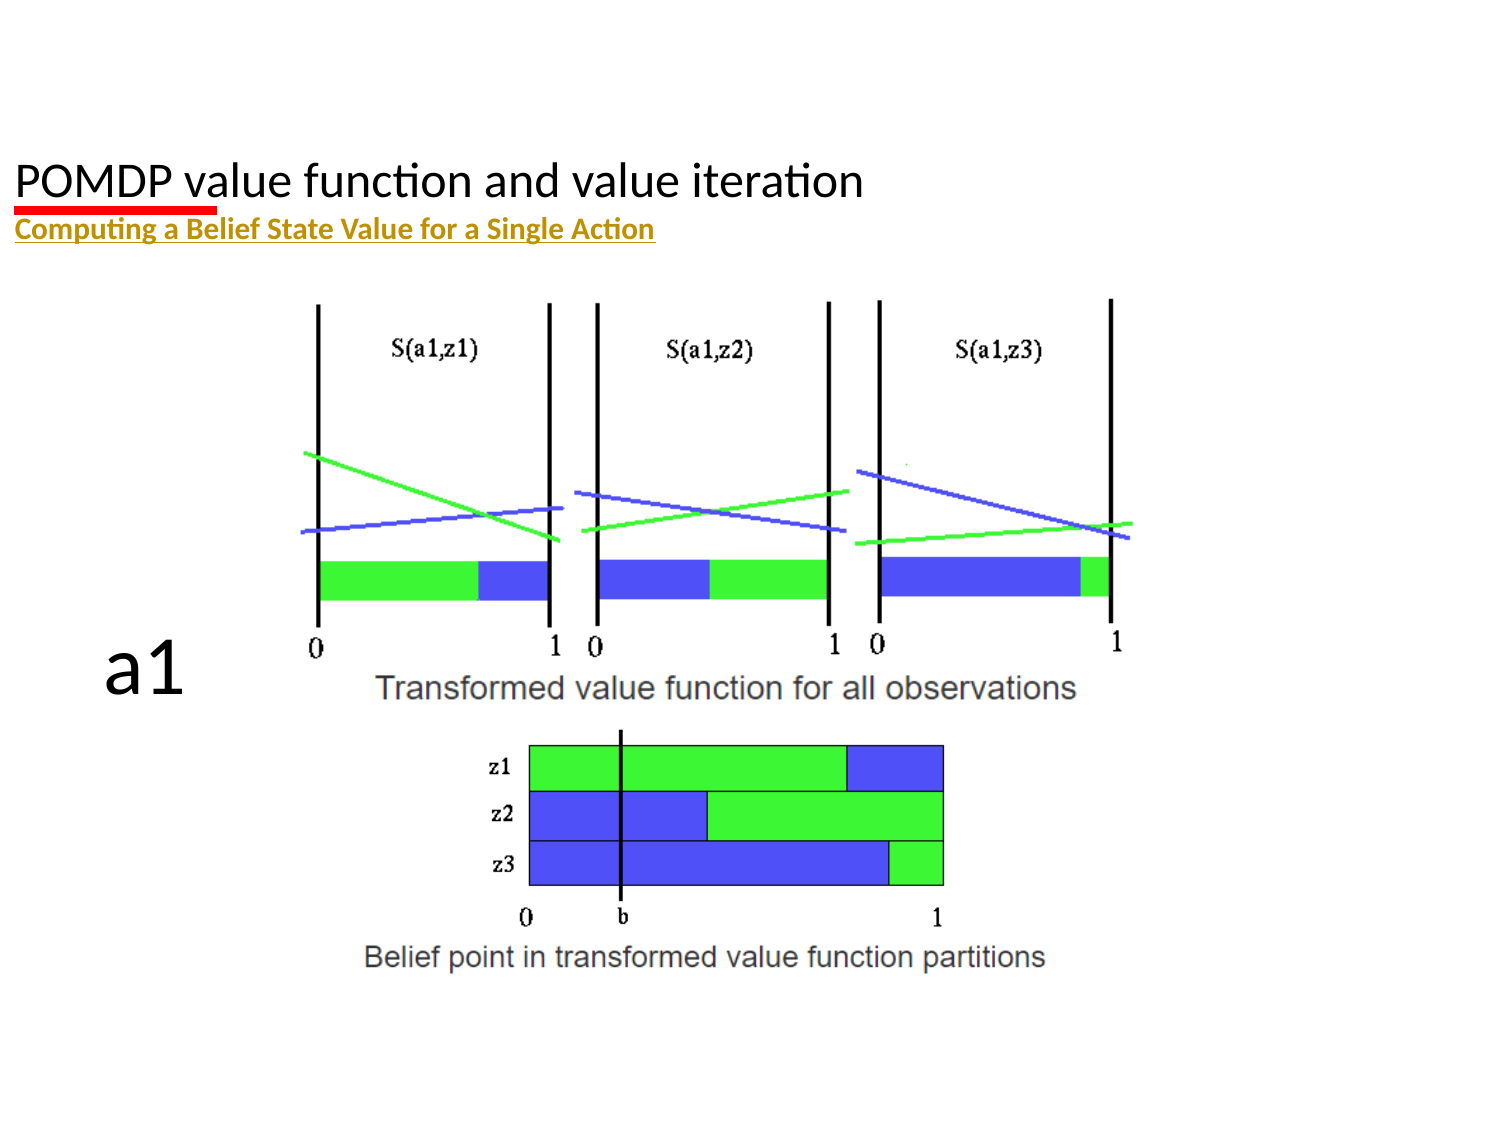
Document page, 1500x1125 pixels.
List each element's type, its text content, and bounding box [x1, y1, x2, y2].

text_box POMDP value function and value iteration Computing a Belief State Value for a Single Action [0, 140, 1487, 253]
text_box a1 [88, 602, 217, 719]
picture [284, 292, 1143, 985]
